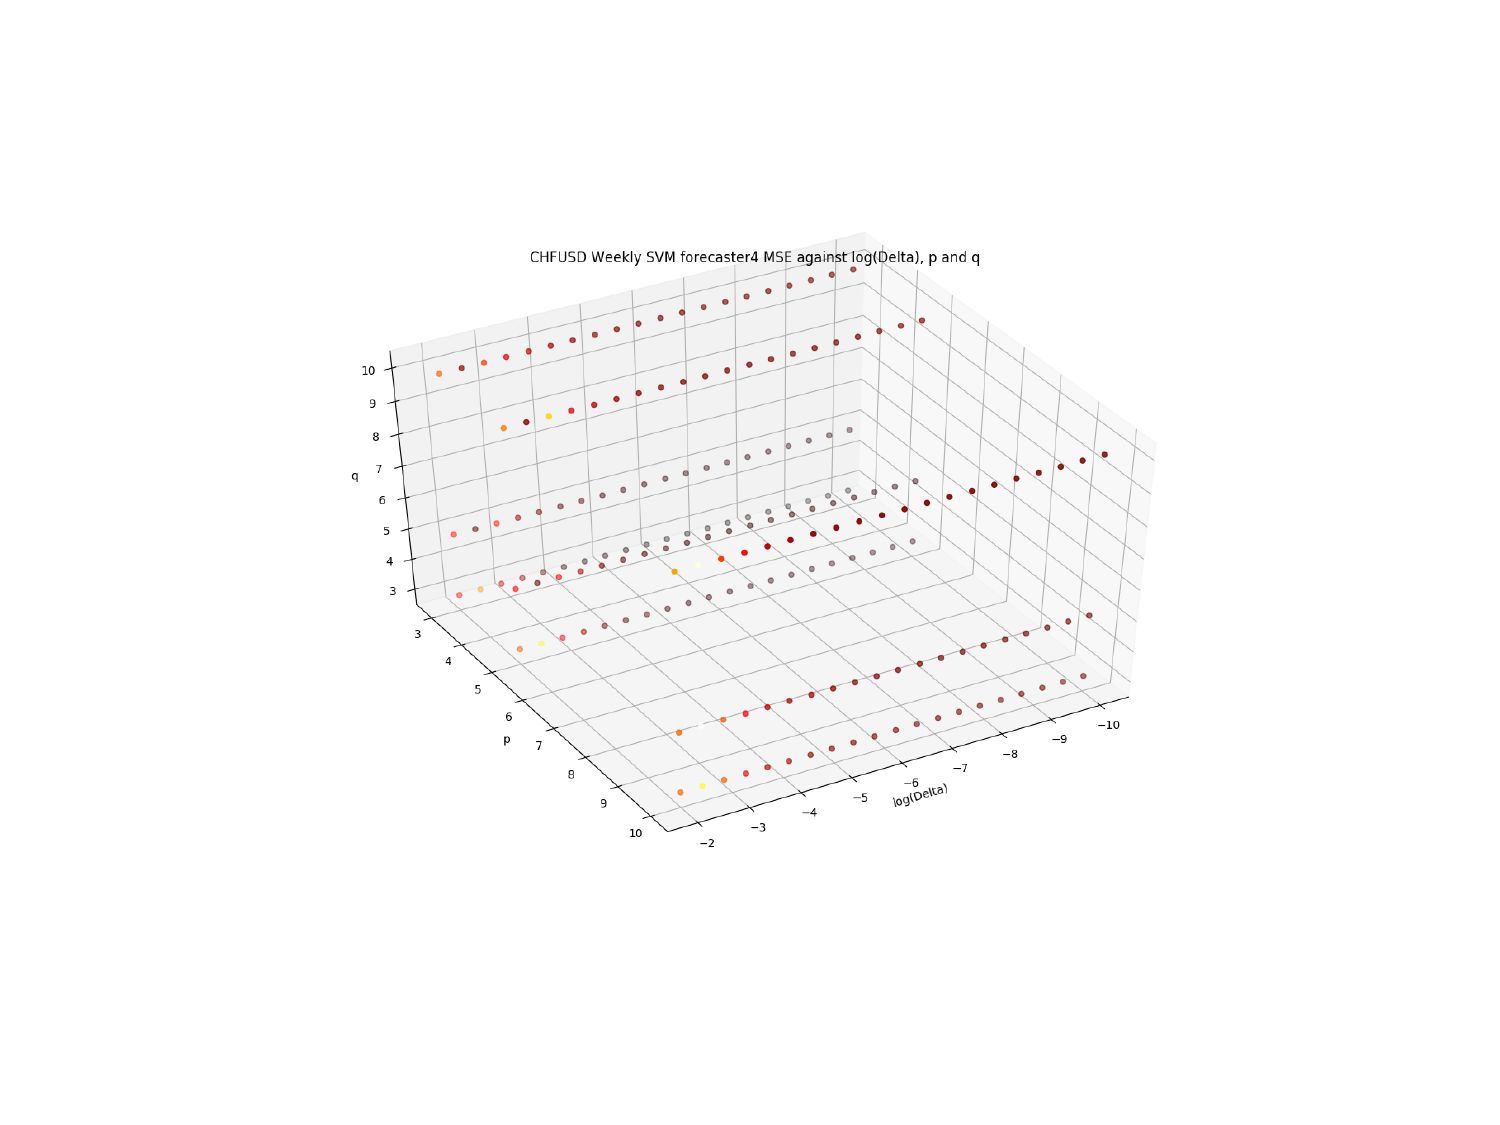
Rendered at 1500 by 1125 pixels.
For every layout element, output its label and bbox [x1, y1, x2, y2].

picture [119, 119, 1358, 946]
